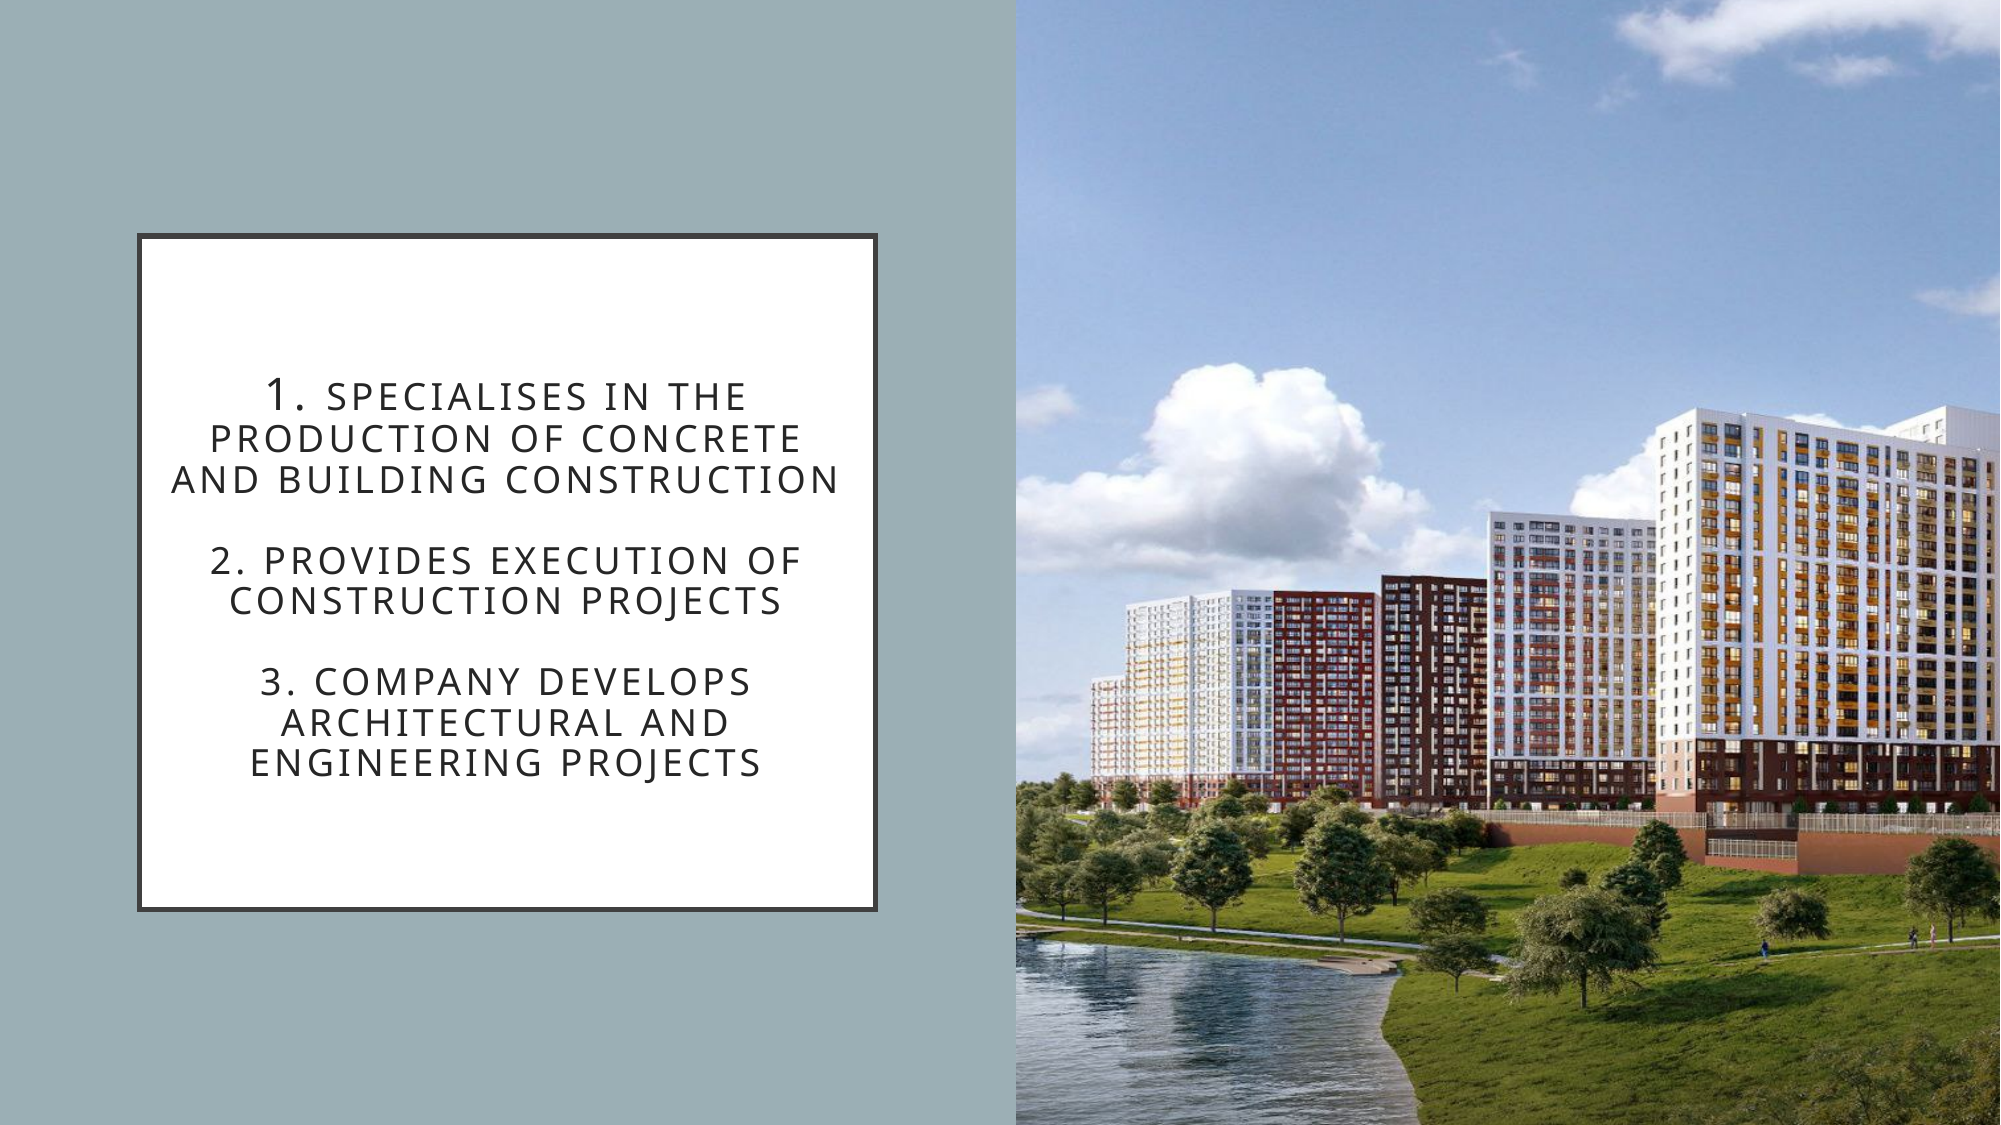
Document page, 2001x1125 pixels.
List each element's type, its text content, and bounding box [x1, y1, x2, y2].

picture [1016, 0, 2000, 1125]
title 1. specialises in the production of concrete and building construction 2. provides execution of construction projects 3. company develops architectural and engineering projects [137, 233, 878, 912]
